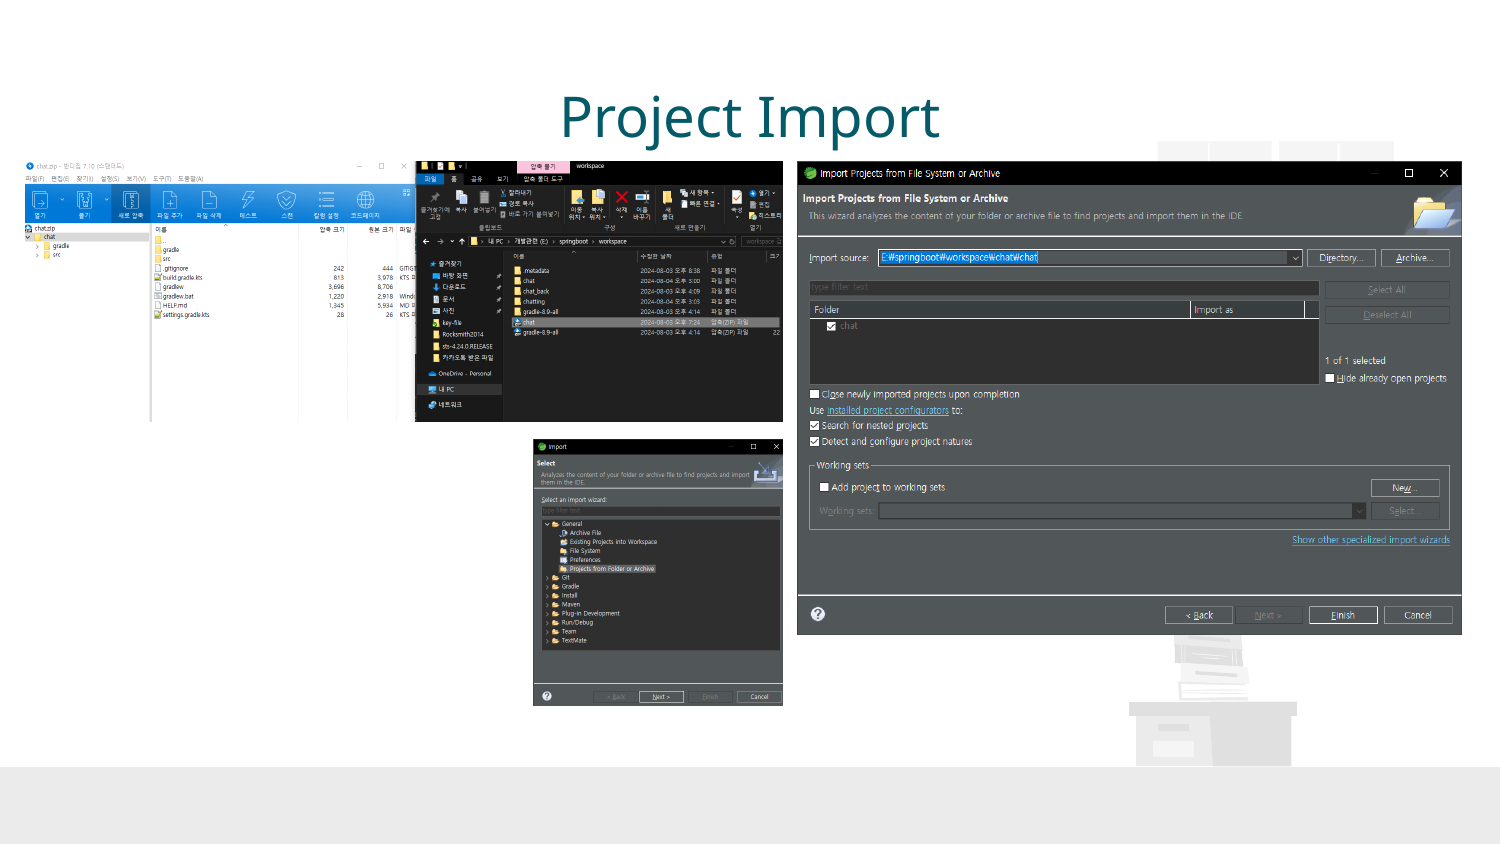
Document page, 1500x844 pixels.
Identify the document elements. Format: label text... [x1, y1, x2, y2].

title Project Import [118, 88, 1382, 142]
picture [533, 439, 783, 706]
picture [25, 161, 783, 422]
picture [796, 161, 1462, 635]
